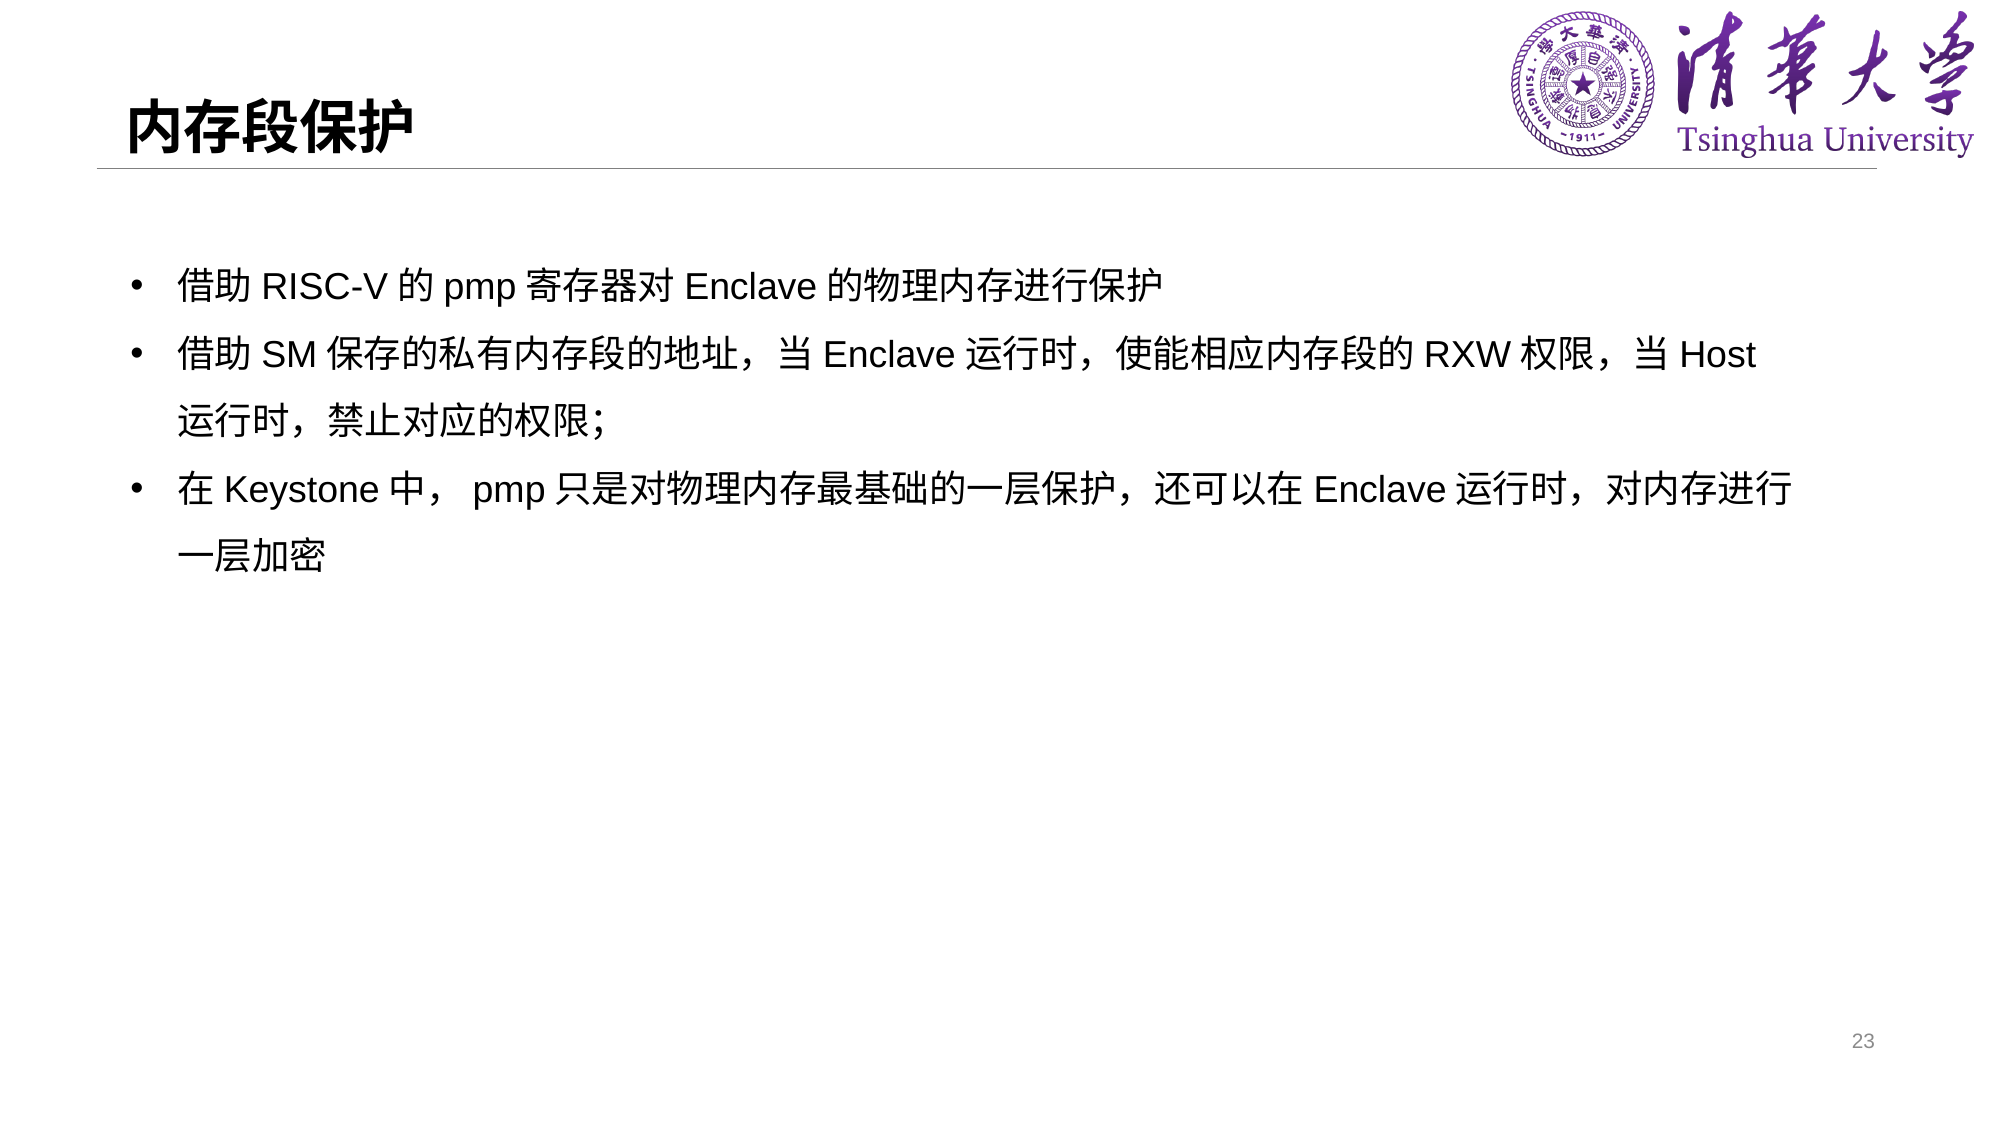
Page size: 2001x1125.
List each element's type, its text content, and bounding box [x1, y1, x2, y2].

slide_number 23 [1412, 1023, 1890, 1058]
text_box 借助RISC-V的pmp寄存器对Enclave的物理内存进行保护 借助SM保存的私有内存段的地址，当Enclave运行时，使能相应内存段的RXW权限，当Host运行时，禁止对应的权限； 在Keystone中，pmp只是对物理内存最基础的一层保护，还可以在Enclave运行时，对内存进行一层加密 [115, 232, 1814, 652]
picture [1890, 11, 1974, 158]
title 内存段保护 [109, 0, 1890, 169]
